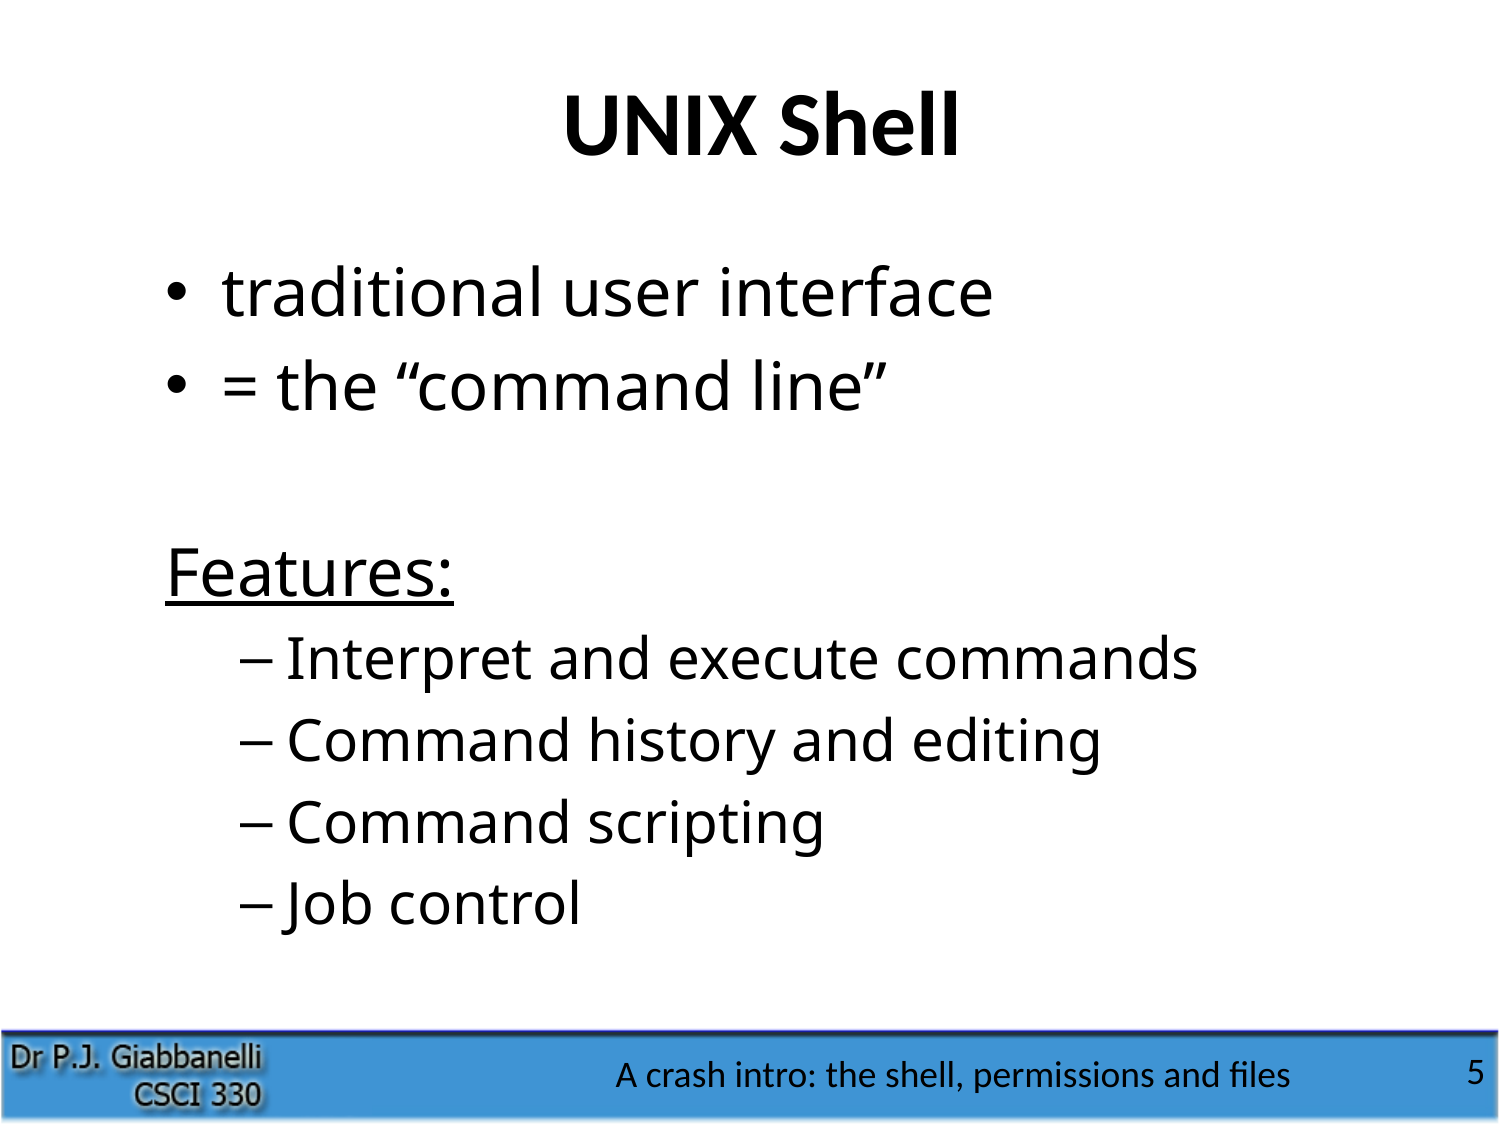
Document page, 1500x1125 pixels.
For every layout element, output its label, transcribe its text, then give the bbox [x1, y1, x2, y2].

picture [0, 1026, 1500, 1125]
title UNIX Shell [150, 24, 1375, 213]
list traditional user interface = the “command line” Features: Interpret and execute commands Command history and editing Command scripting Job control [150, 242, 1375, 1025]
